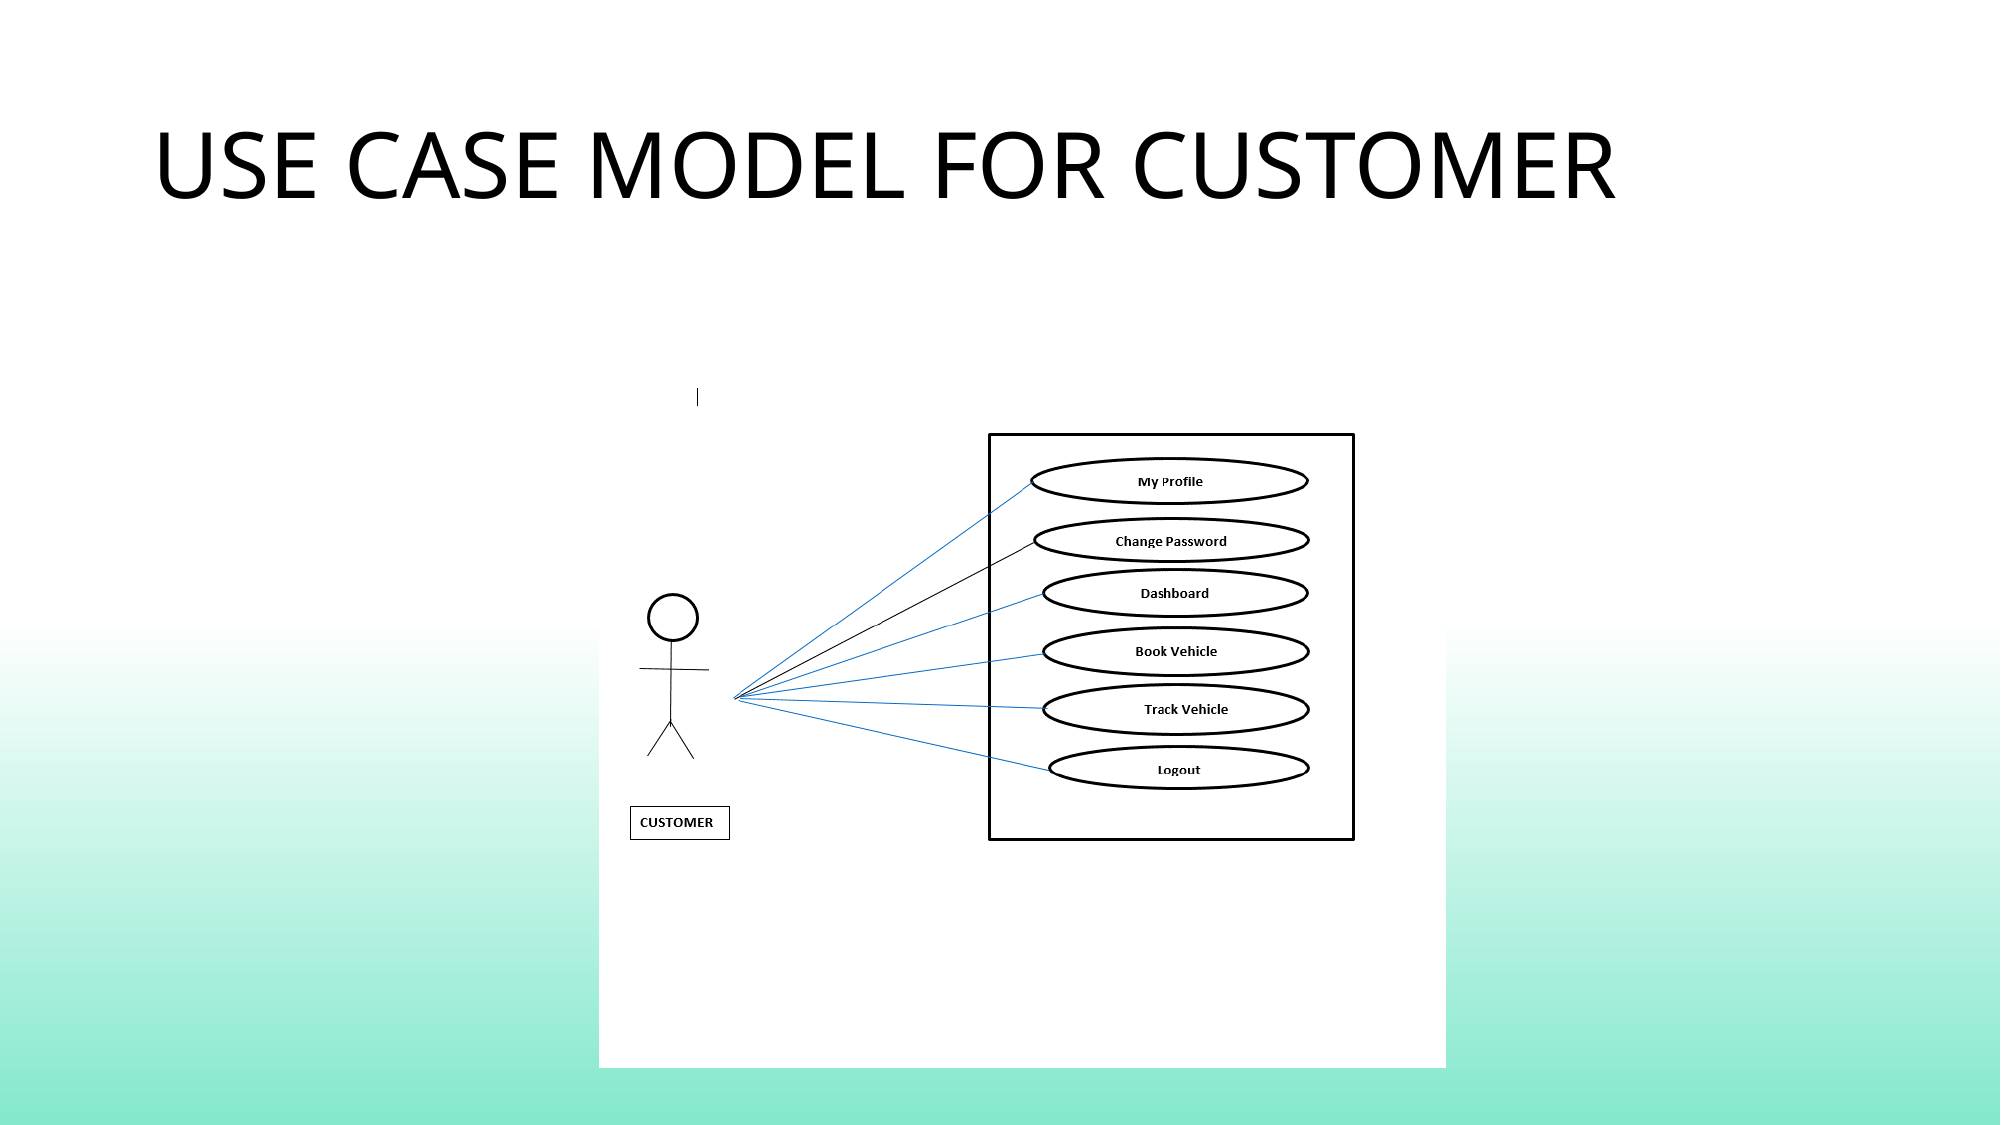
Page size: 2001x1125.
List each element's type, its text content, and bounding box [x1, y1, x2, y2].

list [599, 331, 1446, 1068]
title USE CASE MODEL FOR CUSTOMER [137, 59, 1863, 278]
